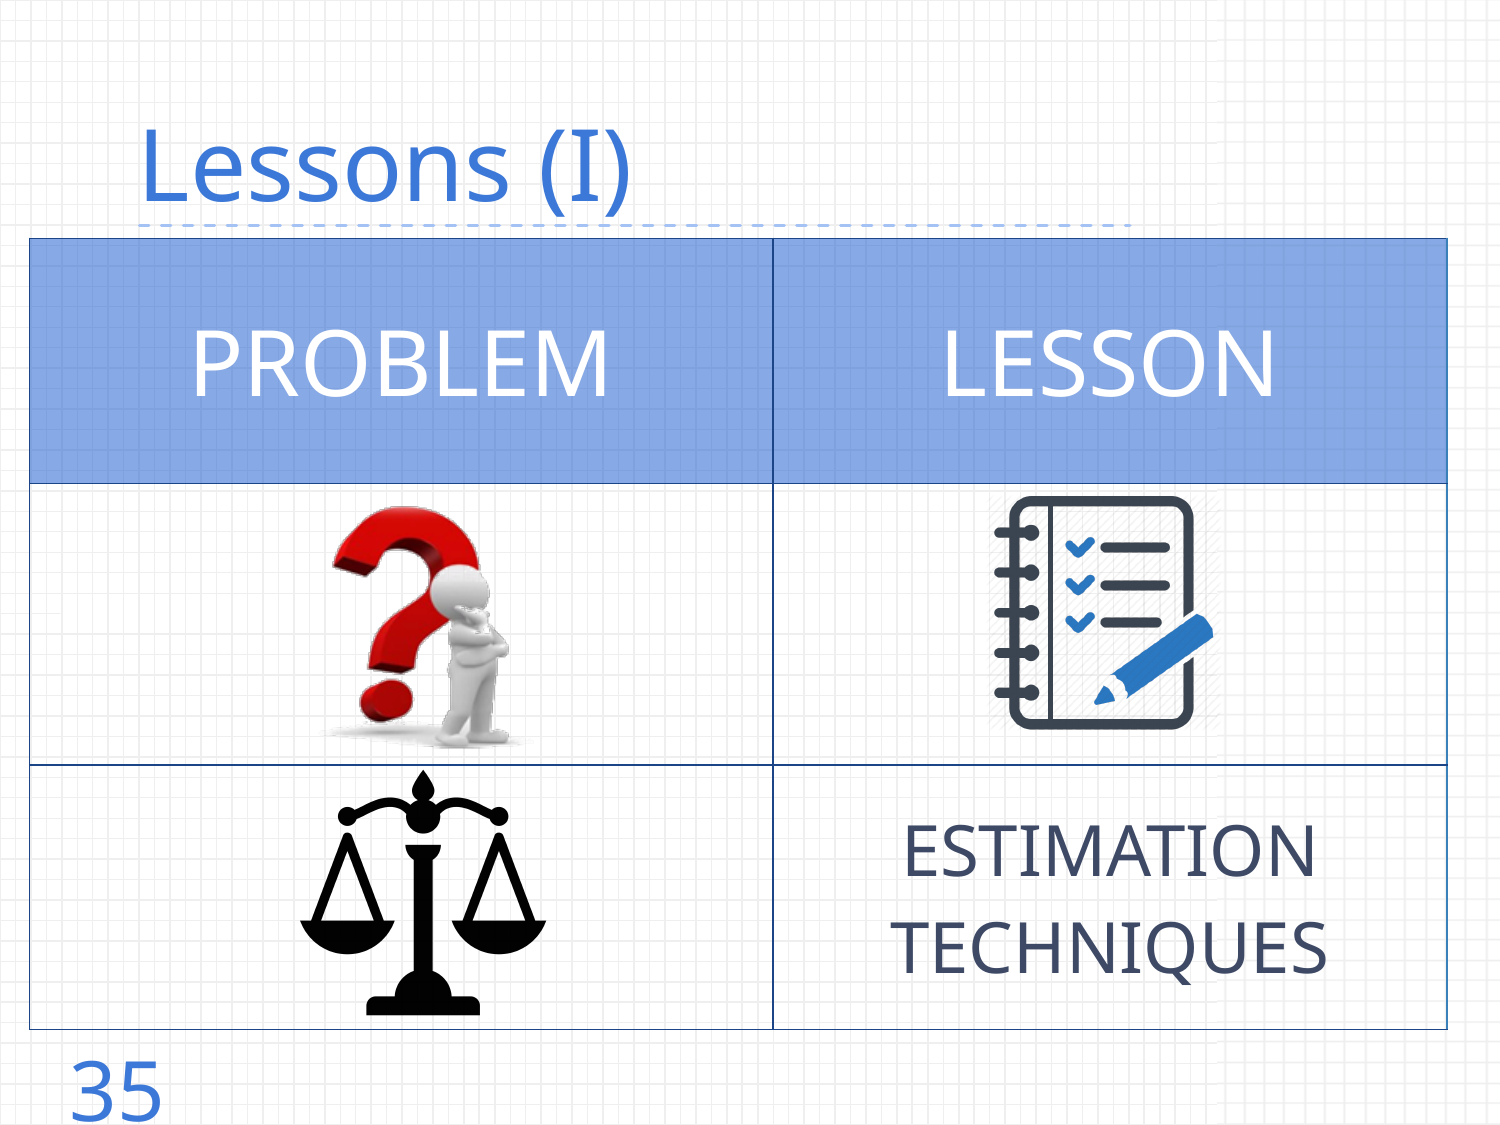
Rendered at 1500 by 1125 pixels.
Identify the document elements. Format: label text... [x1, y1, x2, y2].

table_cell [30, 484, 772, 764]
text_box 35 [54, 1024, 191, 1125]
picture [300, 769, 551, 1020]
table_cell [774, 484, 1212, 764]
picture [288, 491, 562, 764]
table_header LESSON [774, 239, 1212, 483]
table_cell [30, 766, 772, 1029]
table_cell ESTIMATION TECHNIQUES [774, 766, 1212, 1029]
table_header PROBLEM [30, 239, 772, 483]
title Lessons (I) [122, 49, 1130, 237]
picture [984, 0, 1500, 1125]
